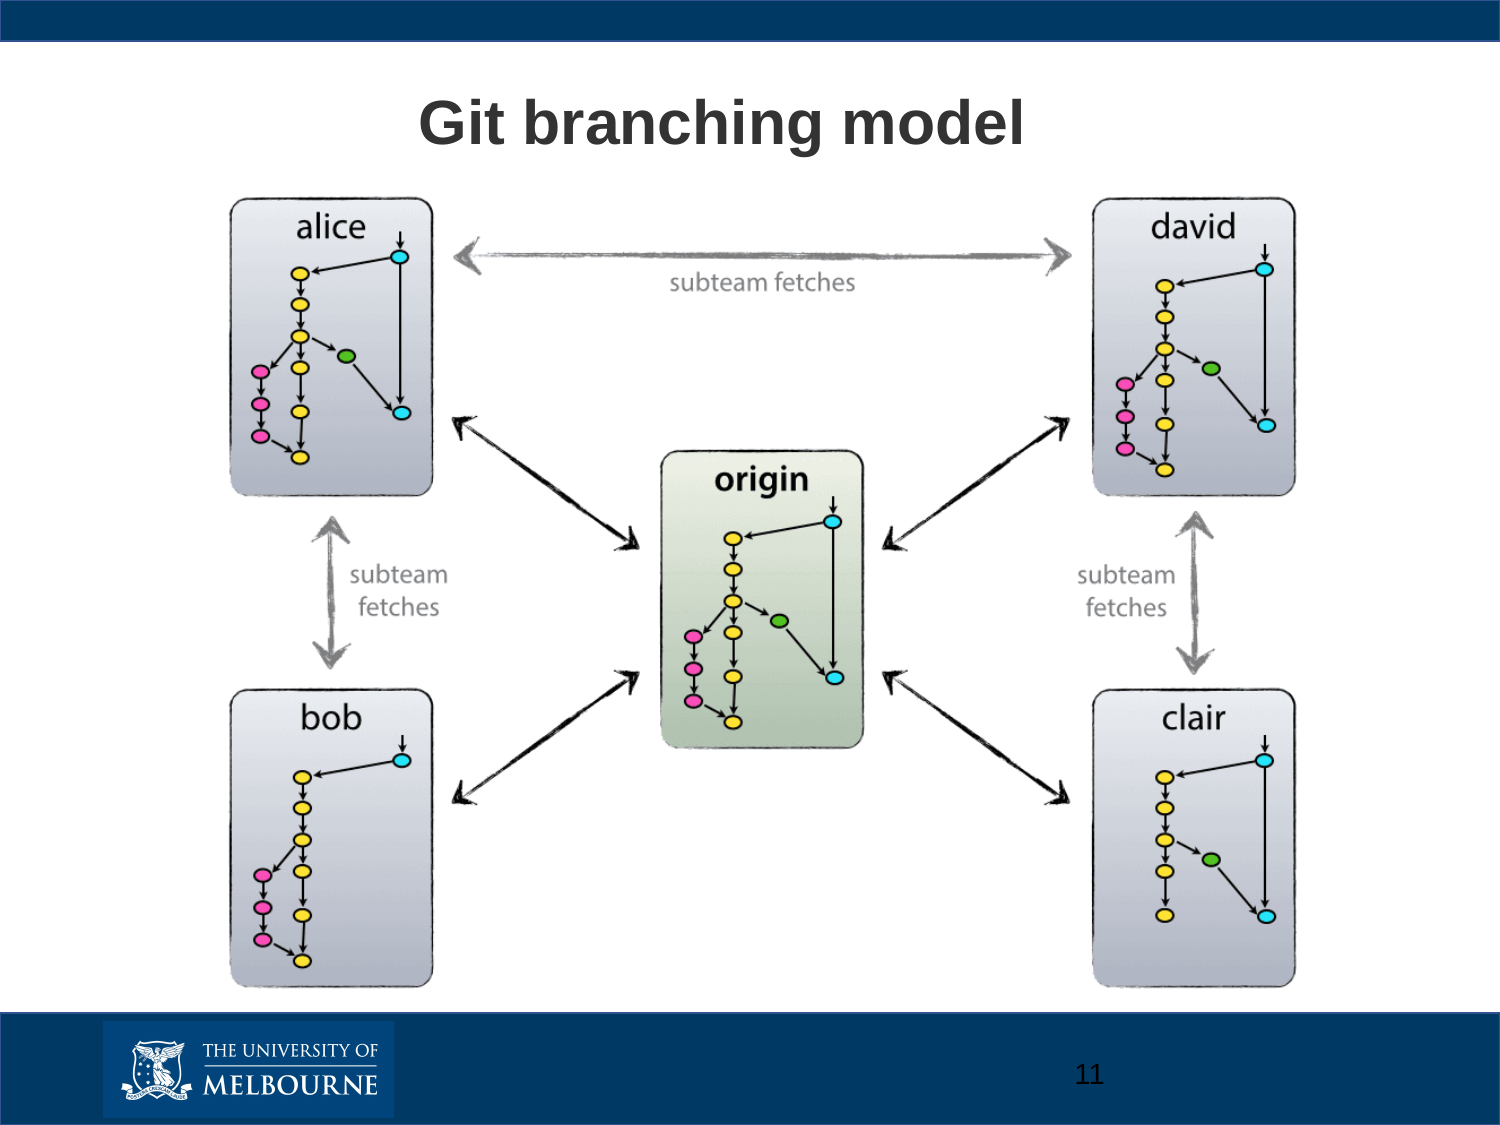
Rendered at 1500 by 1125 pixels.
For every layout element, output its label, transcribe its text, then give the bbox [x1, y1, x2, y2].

picture [215, 184, 1317, 1002]
slide_number 11 [1059, 1042, 1397, 1103]
text_box Git branching model [239, 63, 1206, 177]
picture [103, 1021, 394, 1118]
